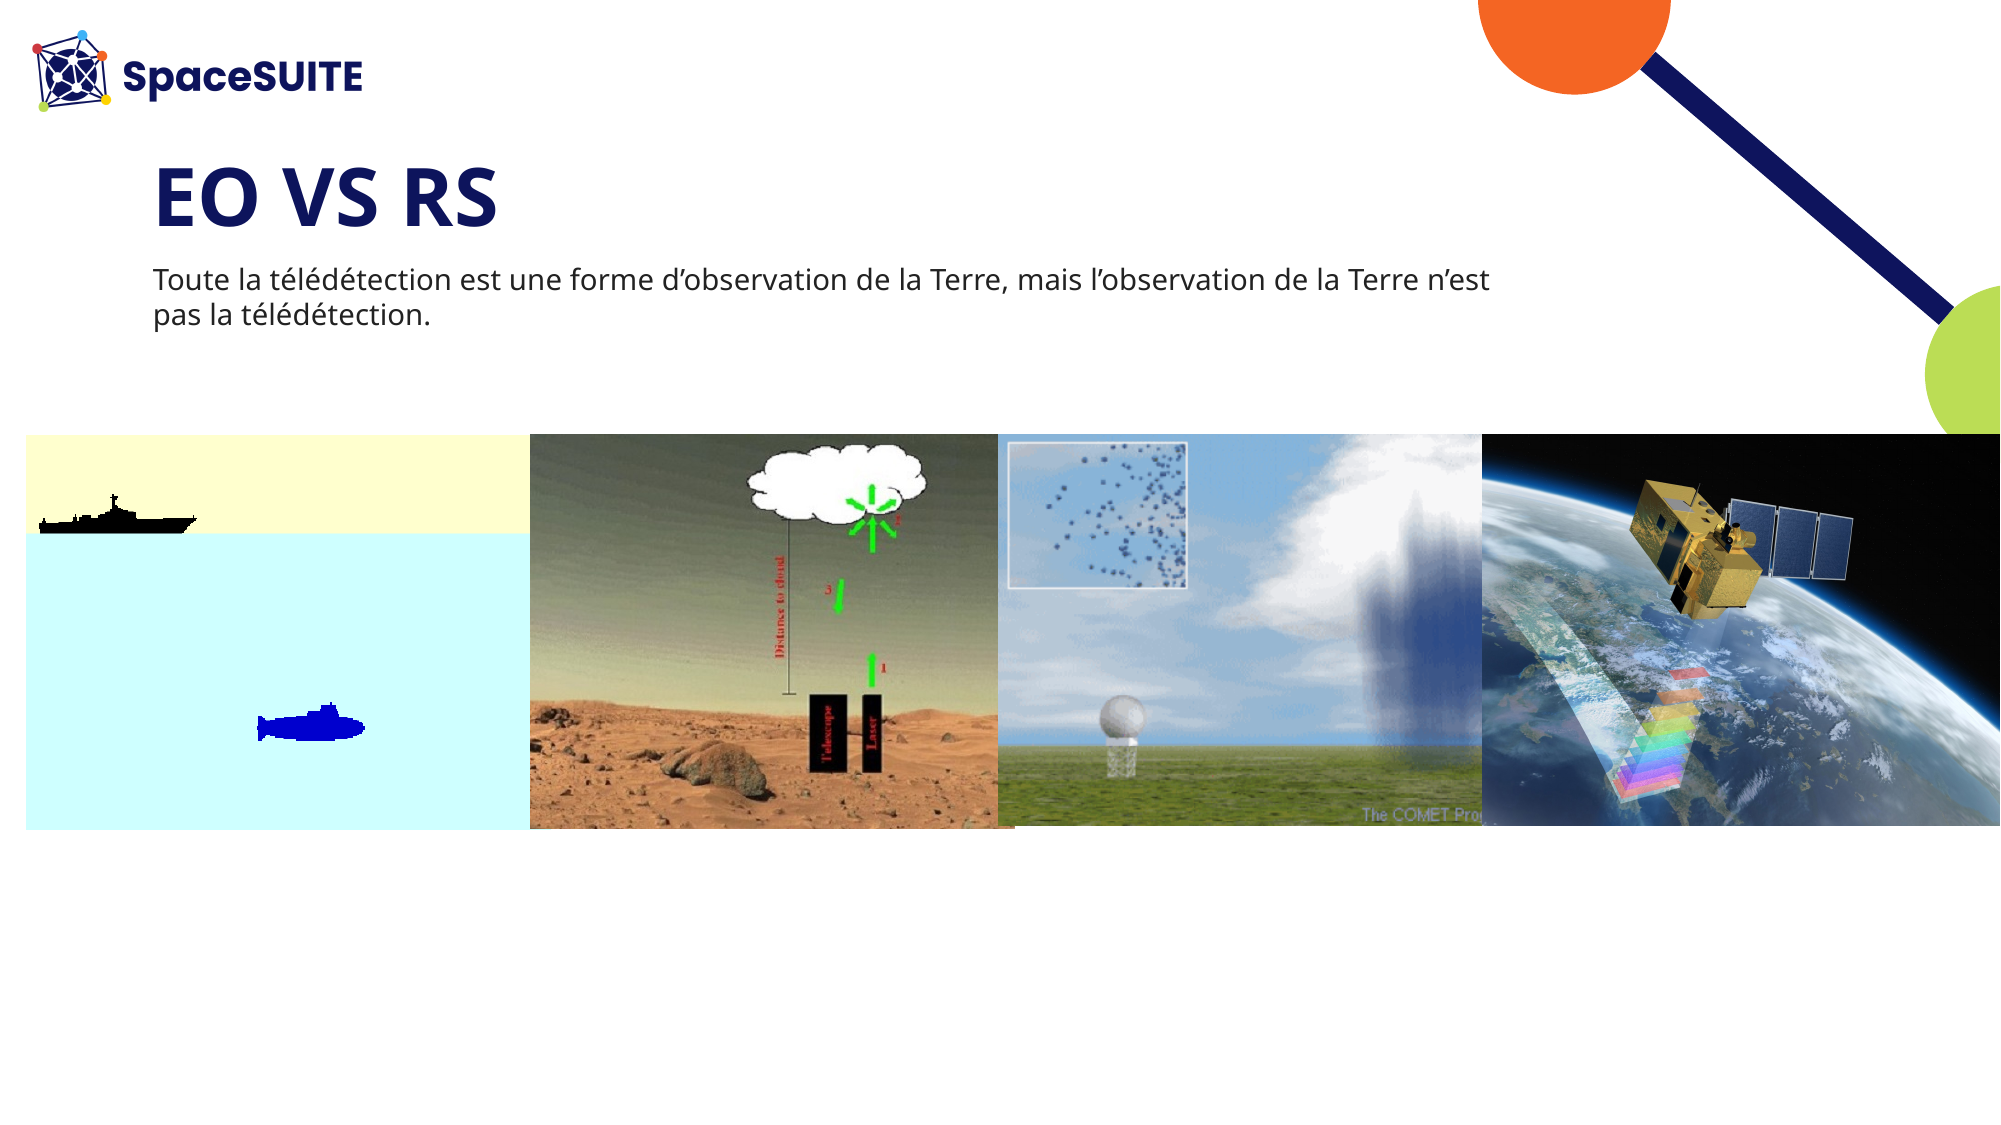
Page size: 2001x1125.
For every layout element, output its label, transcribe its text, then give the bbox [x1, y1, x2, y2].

list Toute la télédétection est une forme d’observation de la Terre, mais l’observation de la Terre n’est pas la télédétection. [137, 252, 1521, 340]
title EO VS RS [137, 138, 1672, 251]
picture [25, 434, 2000, 831]
picture [32, 30, 362, 112]
